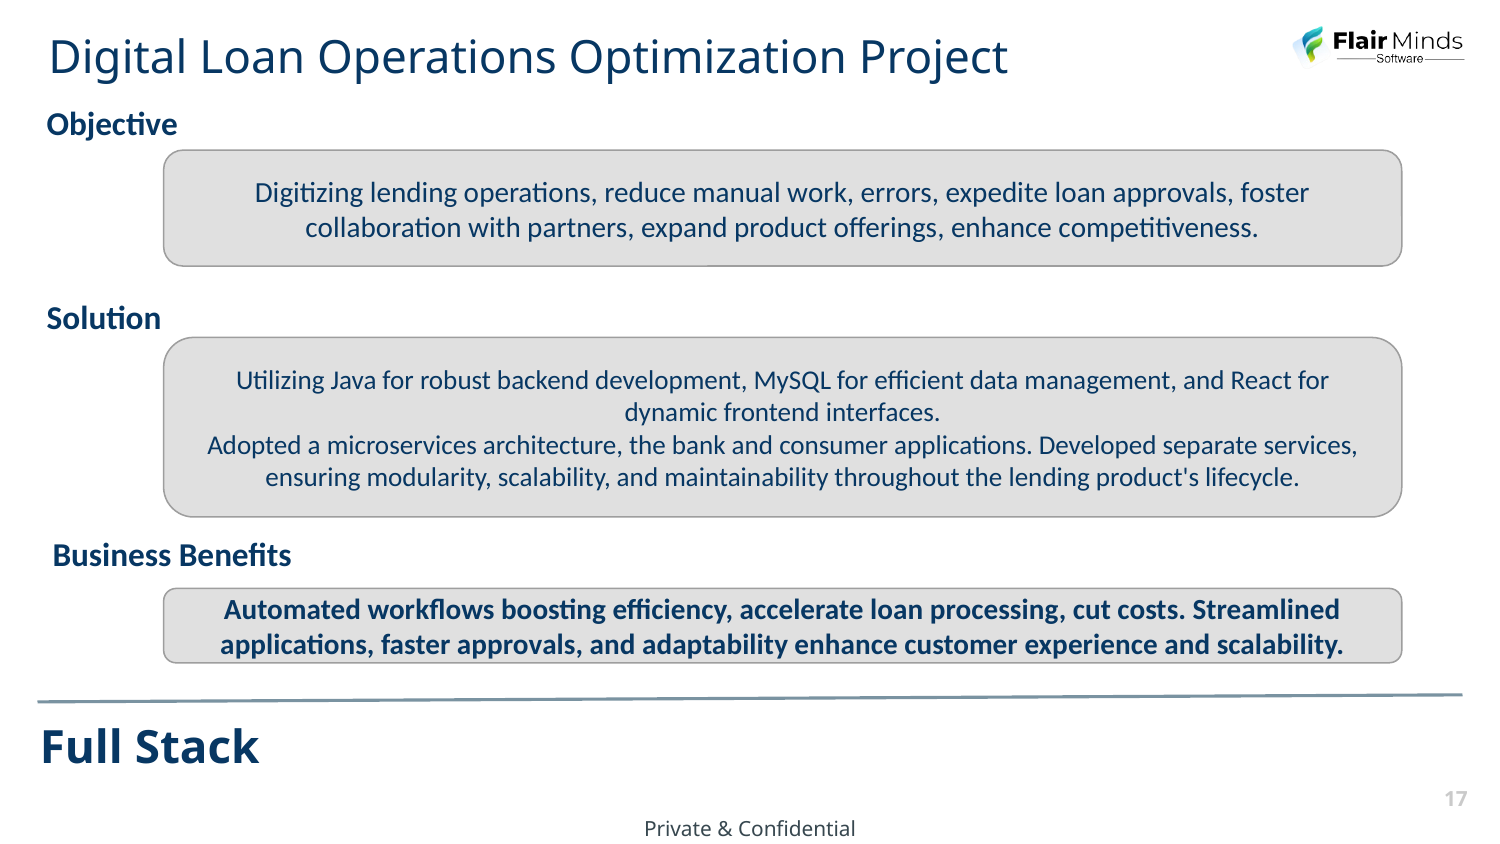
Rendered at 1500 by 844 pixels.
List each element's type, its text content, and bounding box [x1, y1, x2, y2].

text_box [37, 694, 1463, 703]
text_box Utilizing Java for robust backend development, MySQL for efficient data management, and React for dynamic frontend interfaces. Adopted a microservices architecture, the bank and consumer applications. Developed separate services, ensuring modularity, scalability, and maintainability throughout the lending product's lifecycle. [163, 337, 1402, 517]
text_box Solution [31, 288, 1384, 344]
text_box Digital Loan Operations Optimization Project [33, 12, 1047, 94]
title Full Stack [24, 702, 518, 769]
text_box Digitizing lending operations, reduce manual work, errors, expedite loan approvals, foster collaboration with partners, expand product offerings, enhance competitiveness. [163, 150, 1402, 267]
picture [1278, 12, 1483, 88]
text_box Automated workflows boosting efficiency, accelerate loan processing, cut costs. Streamlined applications, faster approvals, and adaptability enhance customer experience and scalability. [163, 588, 1402, 663]
text_box Business Benefits [37, 517, 330, 588]
text_box Objective [31, 94, 1395, 150]
text_box Private & Confidential [592, 801, 908, 844]
slide_number 17 [1392, 767, 1483, 833]
